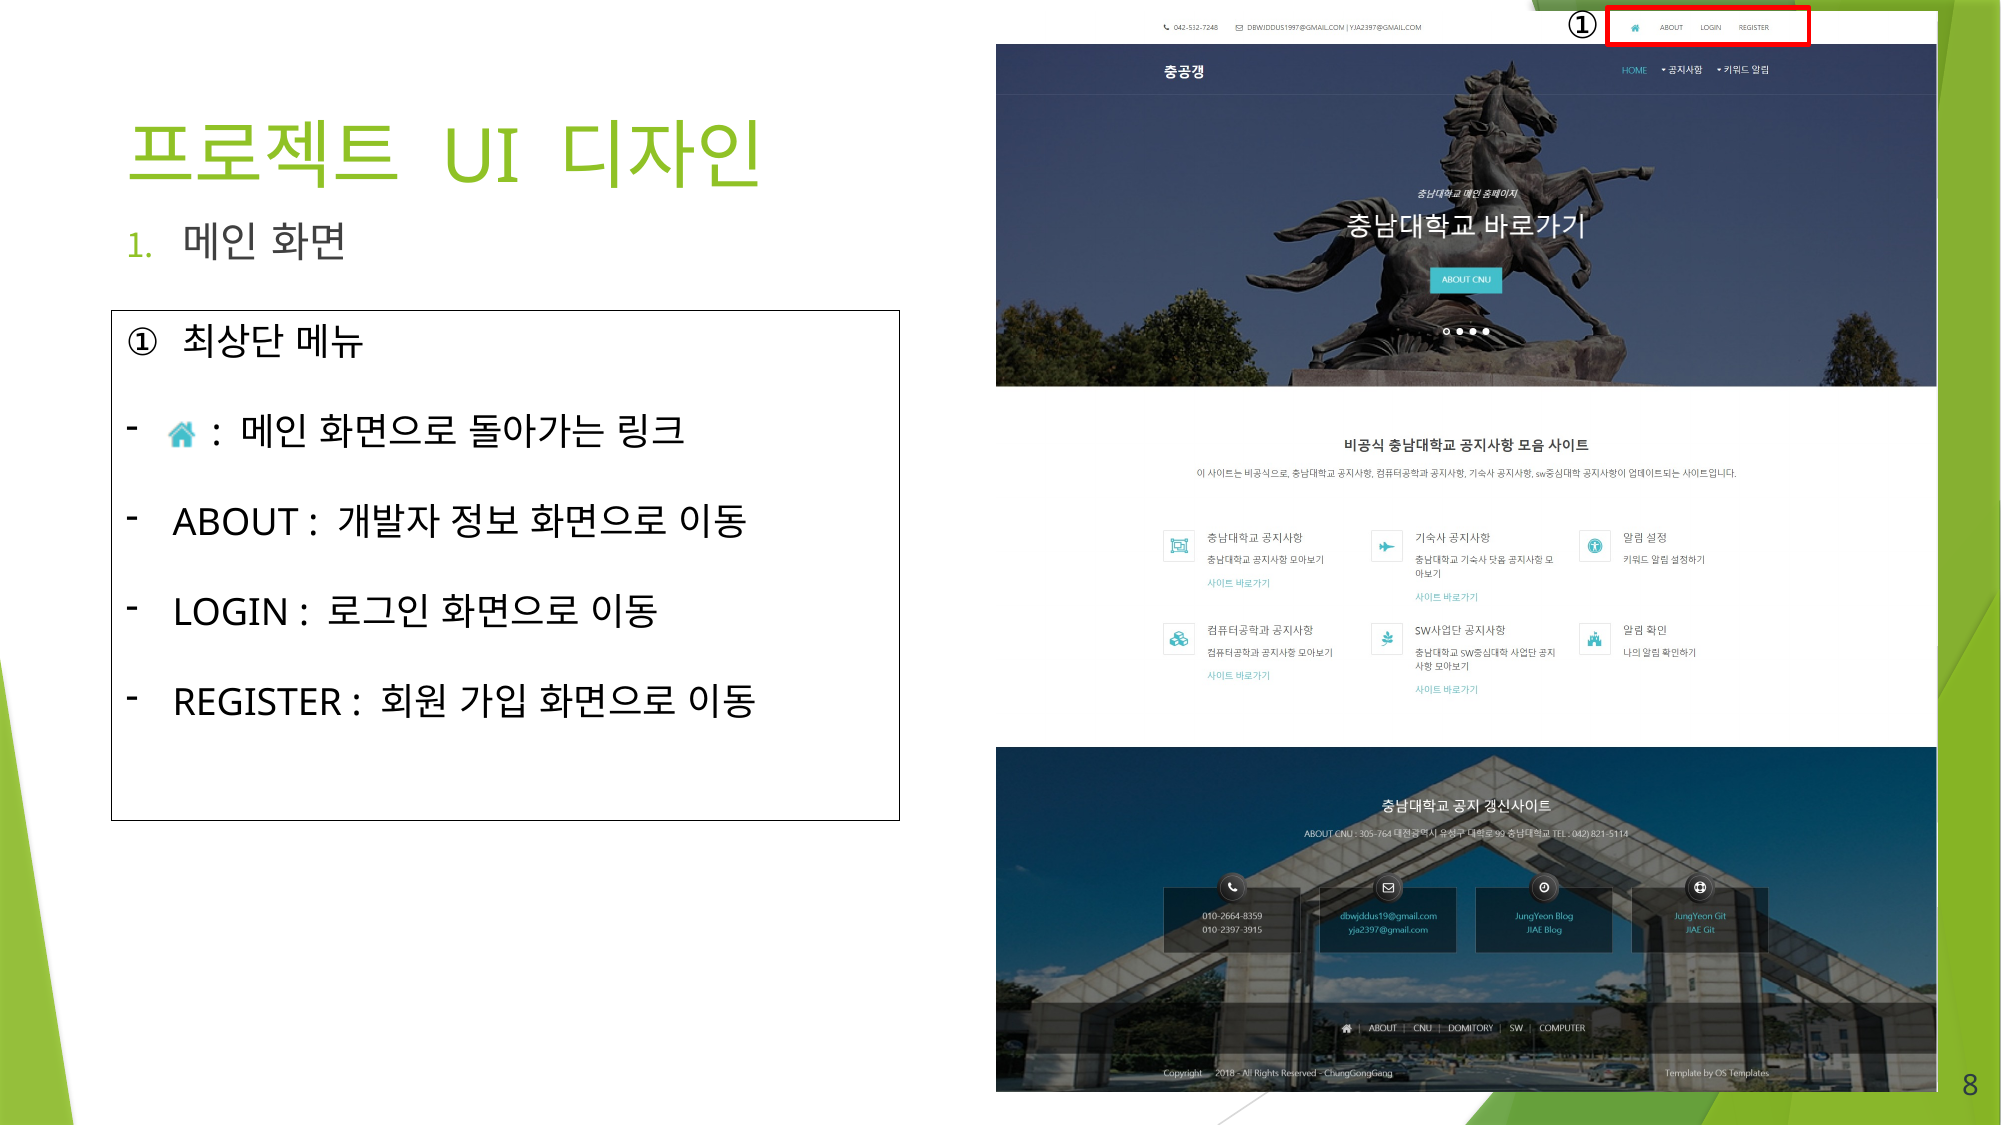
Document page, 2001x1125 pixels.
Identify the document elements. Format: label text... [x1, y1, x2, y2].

title 프로젝트 UI 디자인 [111, 99, 990, 208]
text_box 최상단 메뉴 : 메인 화면으로 돌아가는 링크 ABOUT : 개발자 정보 화면으로 이동 LOGIN : 로그인 화면으로 이동 REGISTER : 회원 가입 화면으로 이동 [111, 310, 900, 821]
picture [149, 401, 212, 463]
text_box 메인 화면 [111, 208, 990, 289]
title 프로젝트 UI 디자인 [111, 289, 990, 317]
text_box ① [1551, 0, 1627, 10]
text_box [1627, 6, 1811, 10]
slide_number 8 [1881, 1056, 1994, 1117]
picture [995, 11, 1939, 1092]
